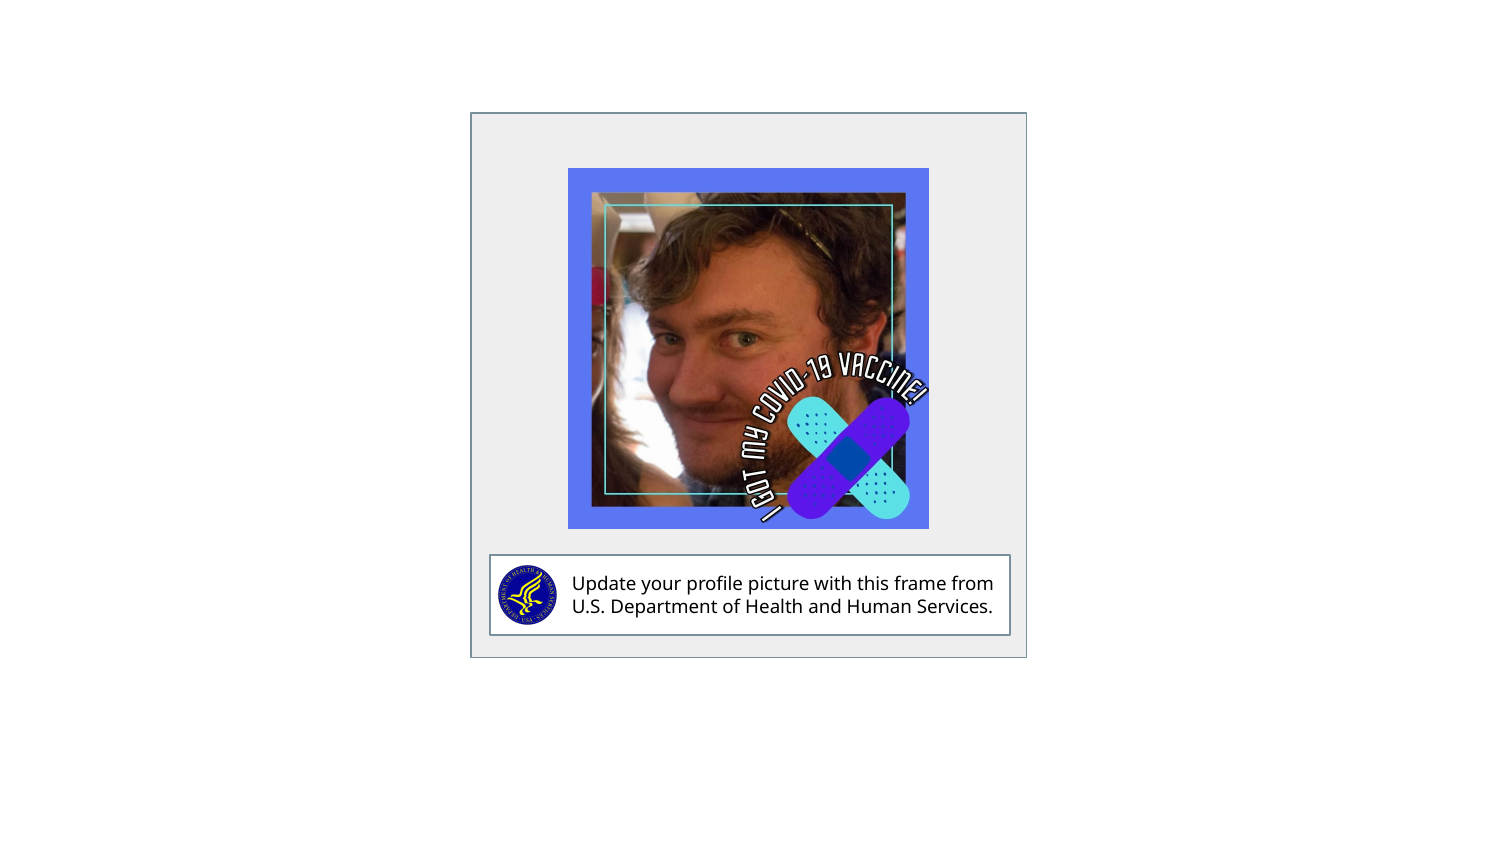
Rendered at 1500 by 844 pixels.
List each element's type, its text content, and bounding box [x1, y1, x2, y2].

text_box [490, 554, 1010, 635]
text_box [471, 112, 1027, 658]
text_box Update your profile picture with this frame from U.S. Department of Health and Human Services. [556, 557, 1020, 632]
picture [497, 565, 558, 625]
picture [568, 167, 929, 529]
